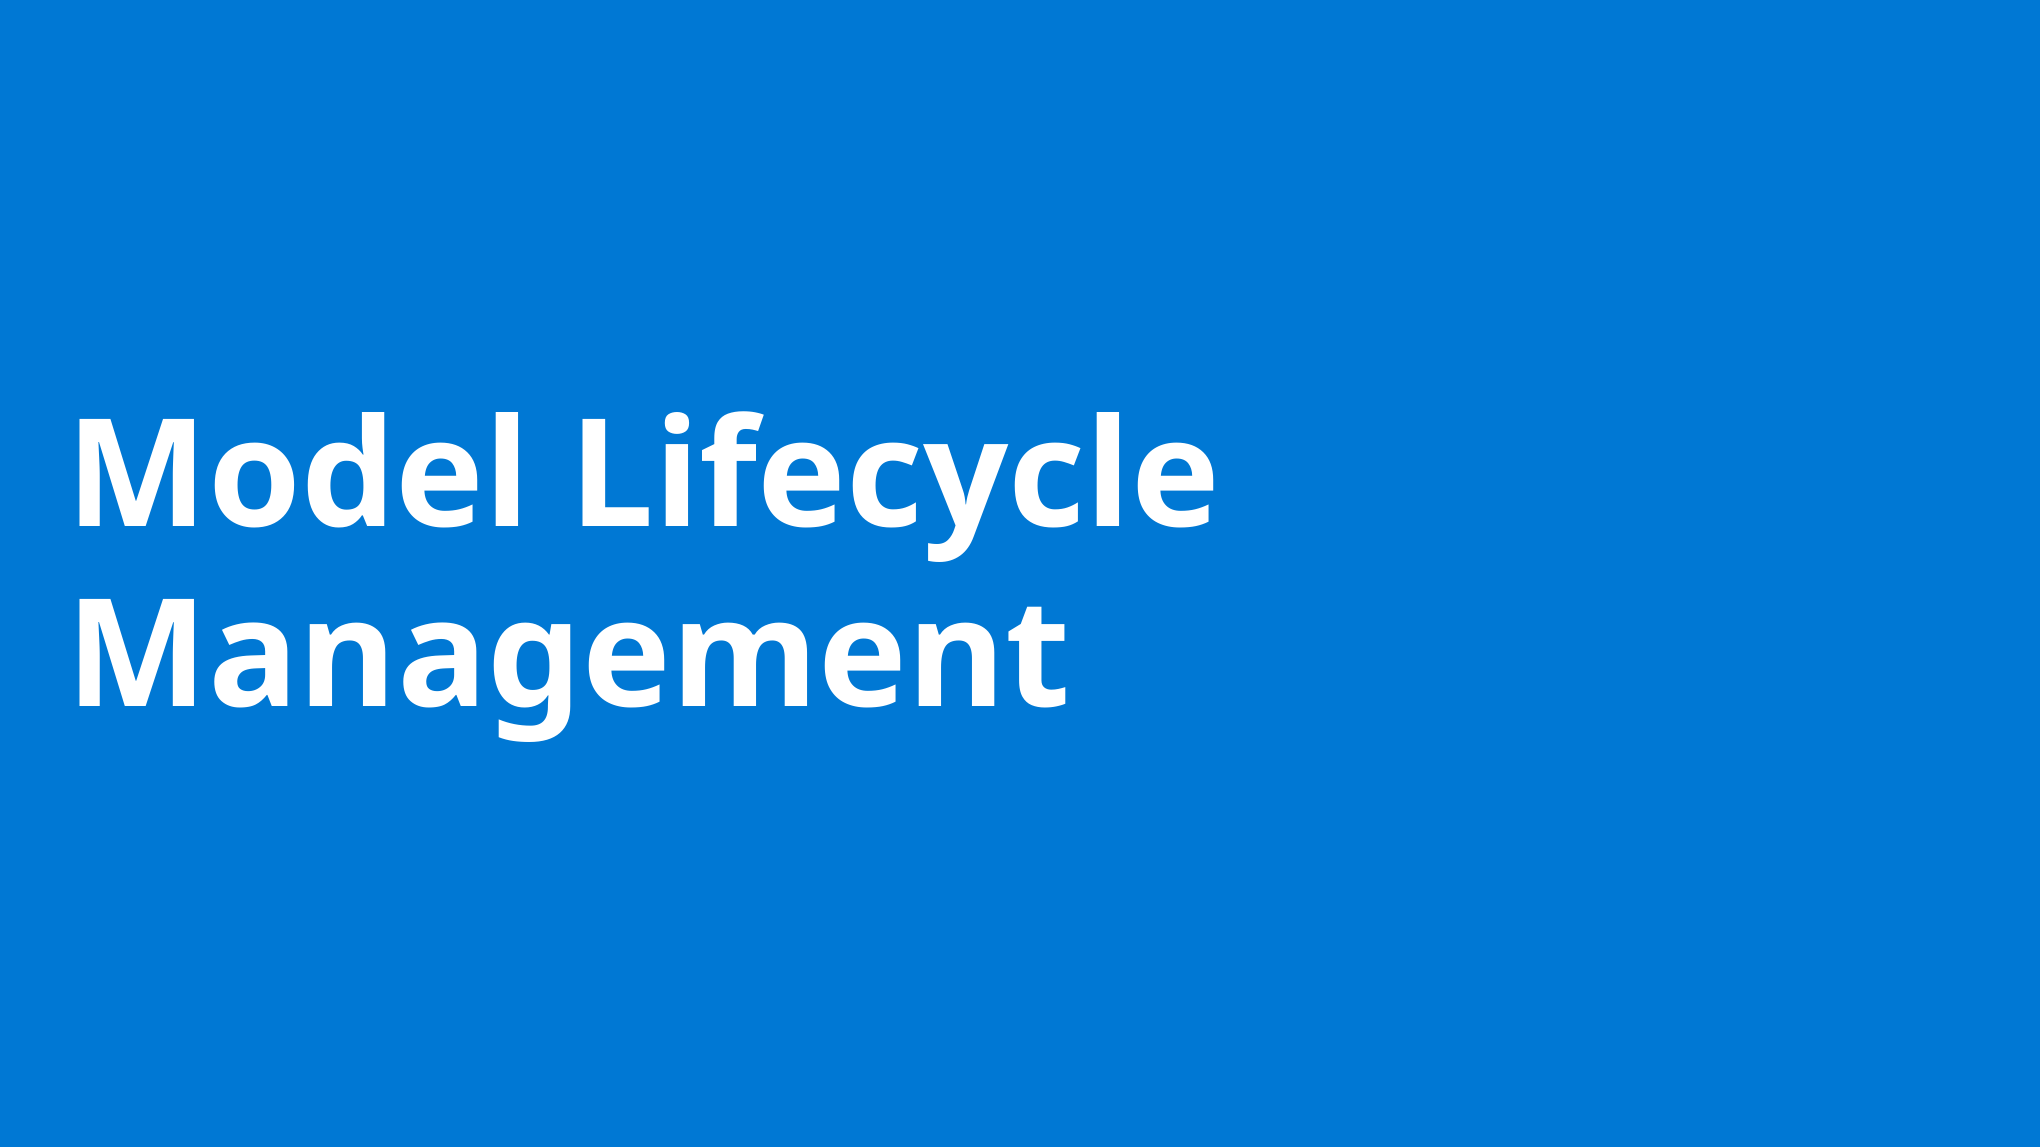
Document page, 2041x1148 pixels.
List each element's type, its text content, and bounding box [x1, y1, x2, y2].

title Model Lifecycle Management [66, 361, 2017, 574]
